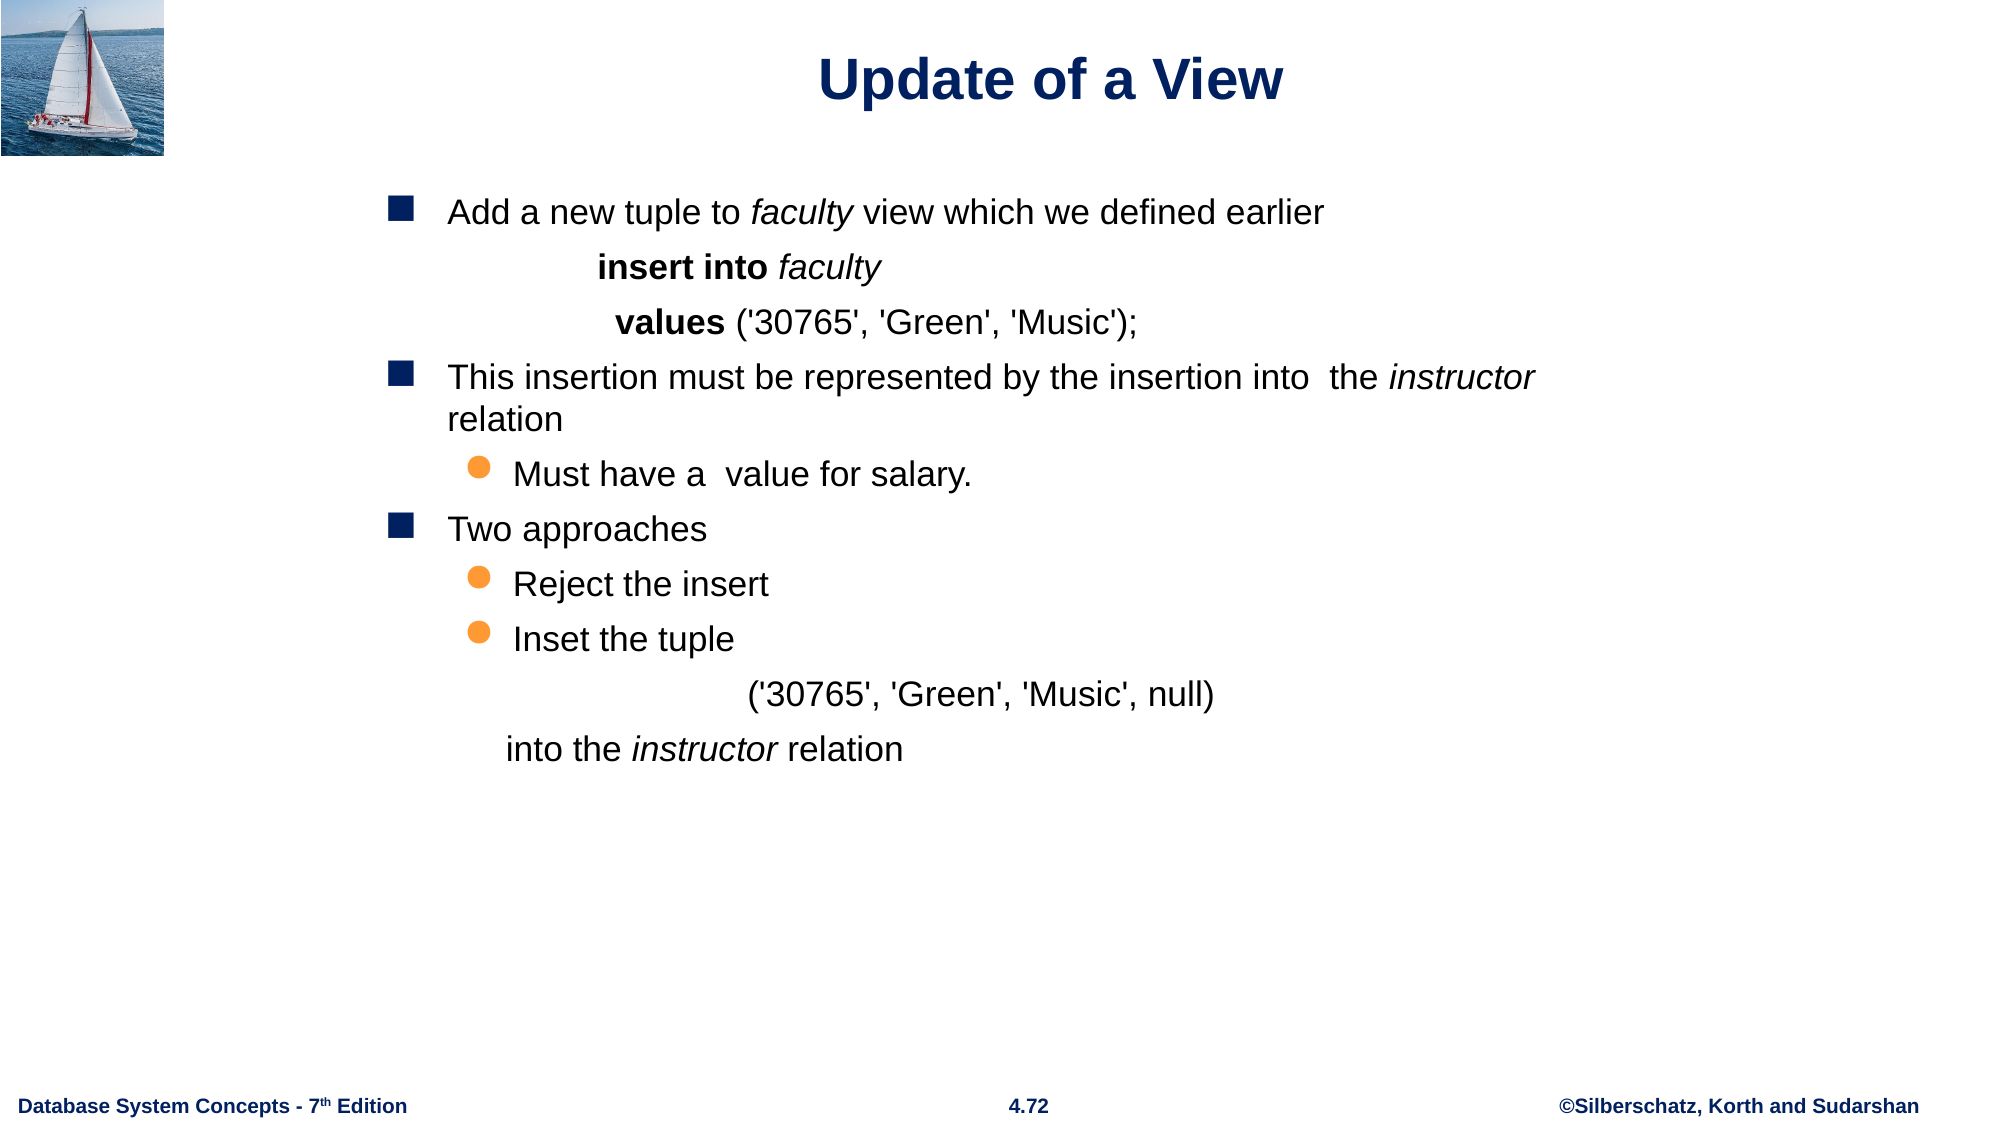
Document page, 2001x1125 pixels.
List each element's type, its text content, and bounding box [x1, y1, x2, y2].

title Update of a View [167, 18, 1935, 120]
picture [1, 0, 164, 156]
list Add a new tuple to faculty view which we defined earlier insert into faculty values ('30765', 'Green', 'Music'); This insertion must be represented by the insertion into the instructor relation Must have a value for salary. Two approaches Reject the insert Inset the tuple ('30765', 'Green', 'Music', null) into the instructor relation [376, 181, 1622, 994]
